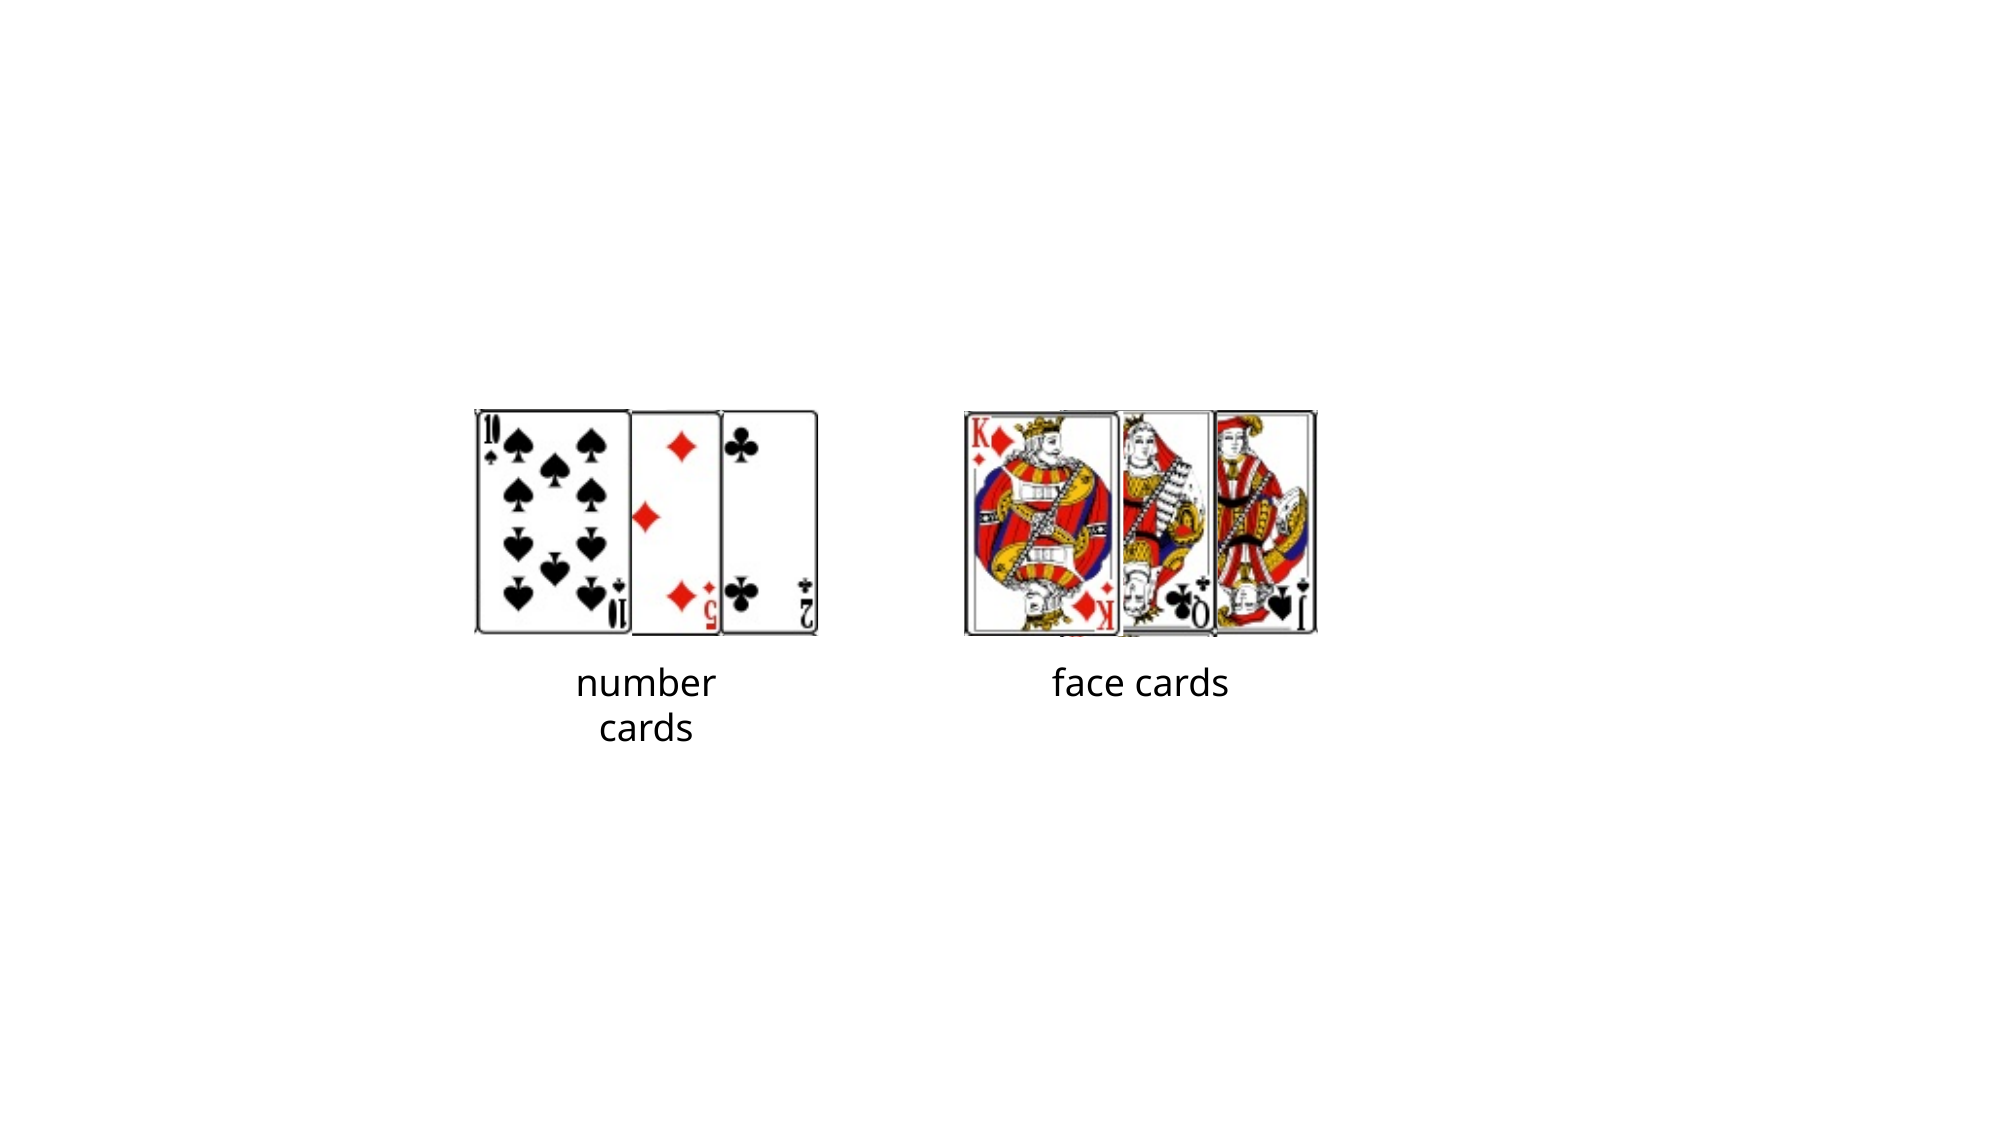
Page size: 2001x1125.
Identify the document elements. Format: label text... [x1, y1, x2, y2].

text_box number cards [510, 651, 783, 756]
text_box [474, 409, 819, 636]
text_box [963, 410, 1318, 637]
text_box face cards [986, 651, 1296, 712]
